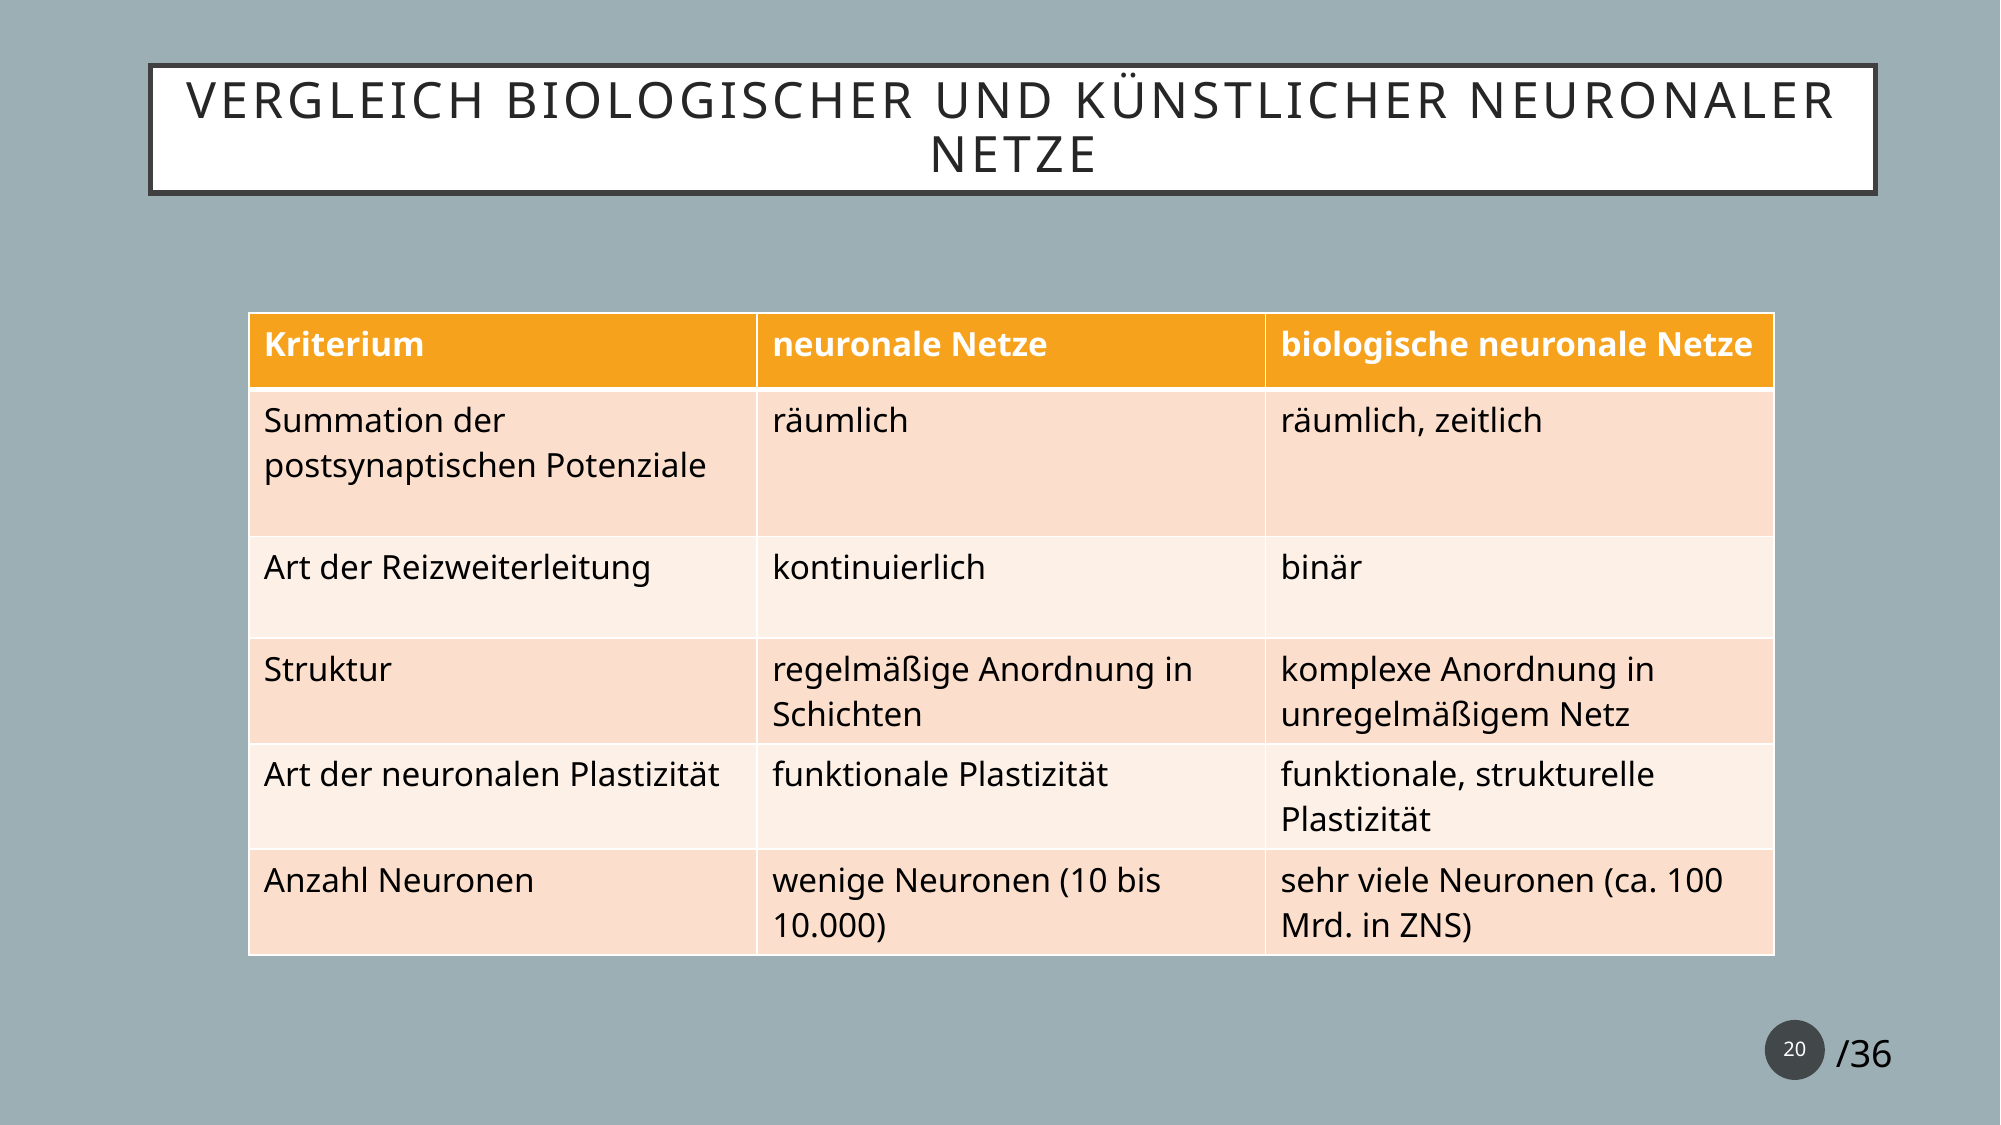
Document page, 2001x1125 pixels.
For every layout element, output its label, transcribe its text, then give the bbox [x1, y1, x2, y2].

table_cell Art der Reizweiterleitung [250, 537, 756, 637]
table_cell binär [1266, 537, 1773, 637]
table_header biologische neuronale Netze [1266, 314, 1773, 387]
table_cell räumlich [758, 392, 1265, 536]
table_cell komplexe Anordnung in unregelmäßigem Netz [1266, 639, 1773, 743]
table_cell regelmäßige Anordnung in Schichten [758, 639, 1265, 743]
table_cell sehr viele Neuronen (ca. 100 Mrd. in ZNS) [1266, 850, 1773, 954]
table_header Kriterium [250, 314, 756, 387]
table_cell kontinuierlich [758, 537, 1265, 637]
text_box Vergleich biologischer und künstlicher neuronaler Netze [150, 65, 1876, 193]
table_cell Art der neuronalen Plastizität [250, 745, 756, 848]
slide_number 20 [1764, 1019, 1825, 1080]
table_cell wenige Neuronen (10 bis 10.000) [758, 850, 1265, 954]
table_cell Struktur [250, 639, 756, 743]
table_cell Anzahl Neuronen [250, 850, 756, 954]
table_cell funktionale Plastizität [758, 745, 1265, 848]
table_cell funktionale, strukturelle Plastizität [1266, 745, 1773, 848]
table_cell Summation der postsynaptischen Potenziale [250, 392, 756, 536]
table_header neuronale Netze [758, 314, 1265, 387]
table_cell räumlich, zeitlich [1266, 392, 1773, 536]
